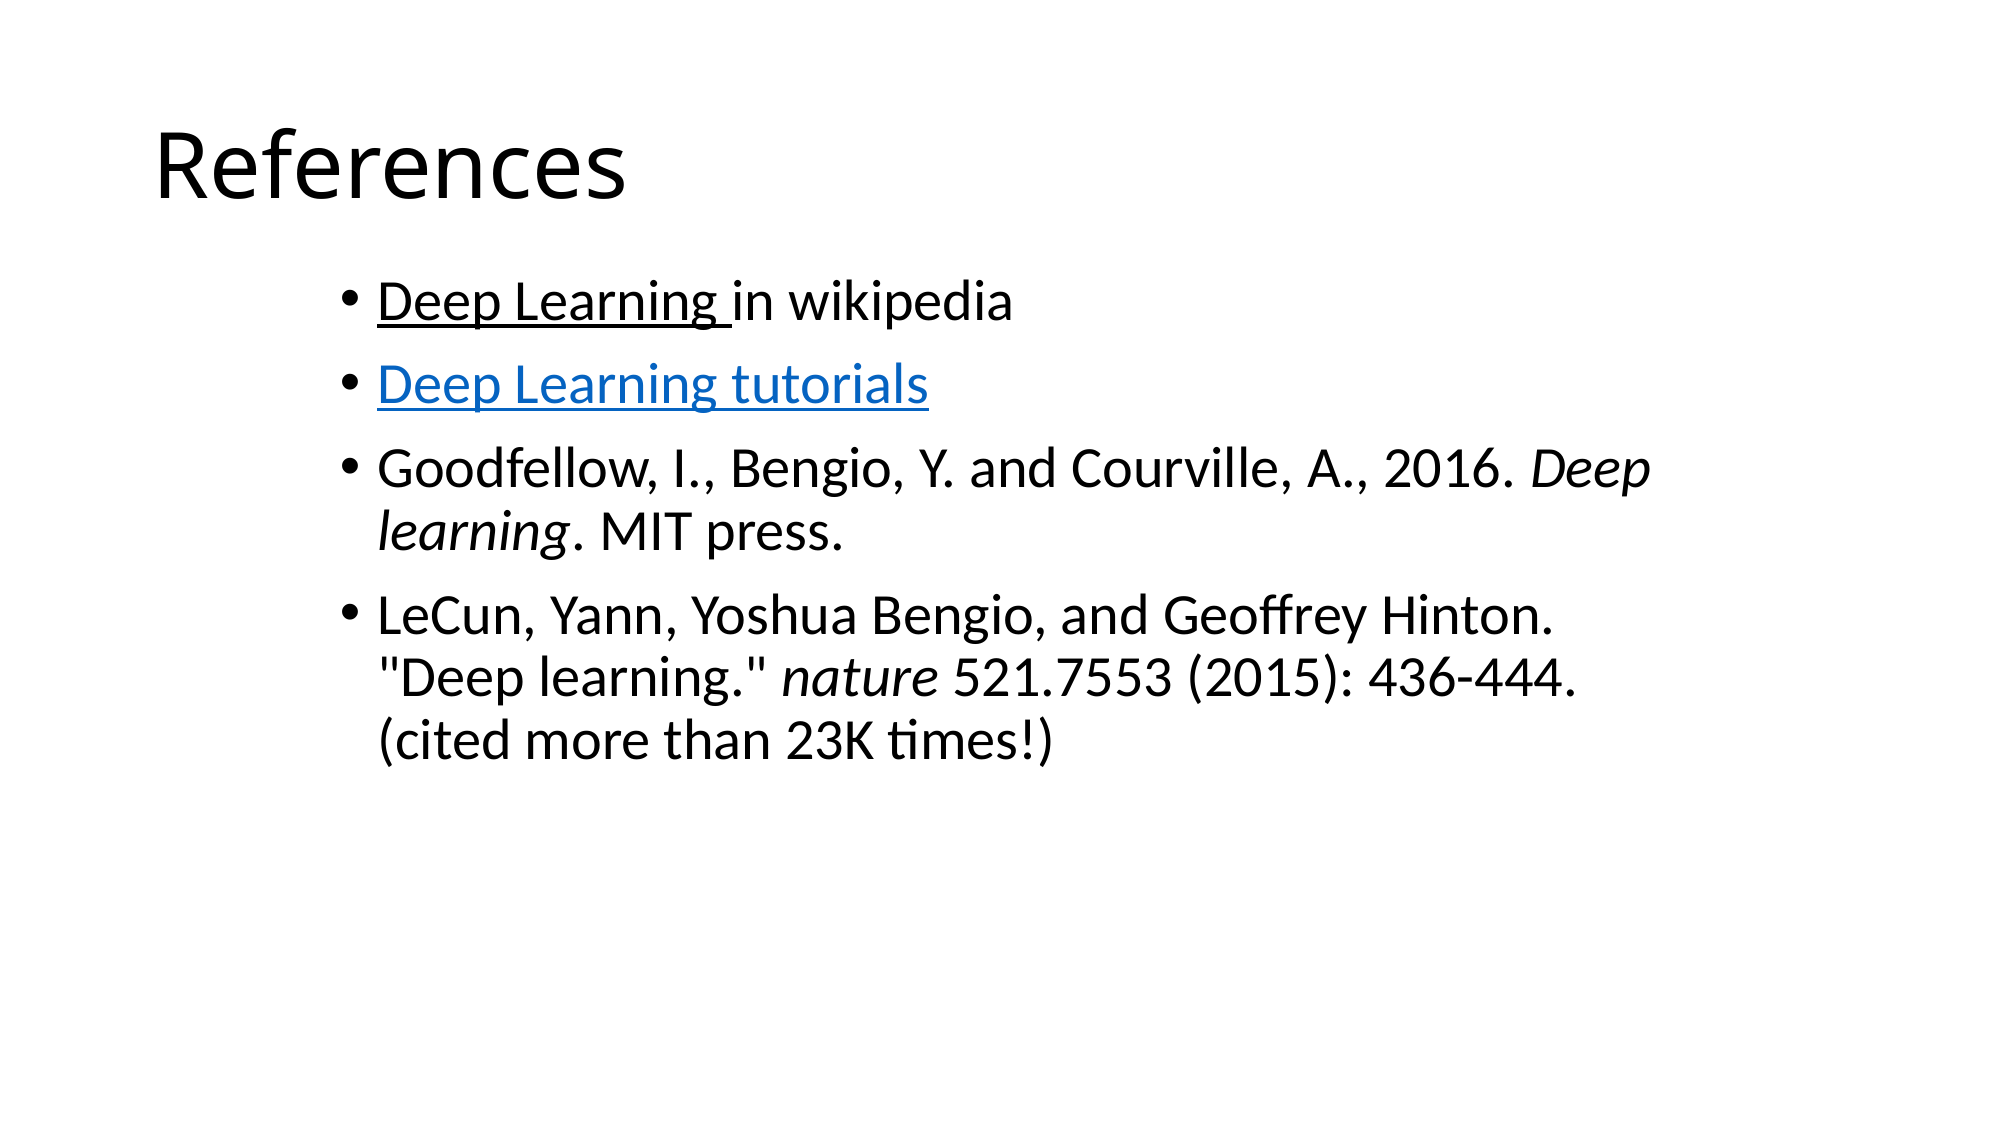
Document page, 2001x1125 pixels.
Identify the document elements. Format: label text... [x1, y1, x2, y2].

title References [137, 59, 1863, 278]
list Deep Learning in wikipedia Deep Learning tutorials Goodfellow, I., Bengio, Y. and Courville, A., 2016. Deep learning. MIT press. LeCun, Yann, Yoshua Bengio, and Geoffrey Hinton. "Deep learning." nature 521.7553 (2015): 436-444. (cited more than 23K times!) [324, 262, 1675, 1059]
